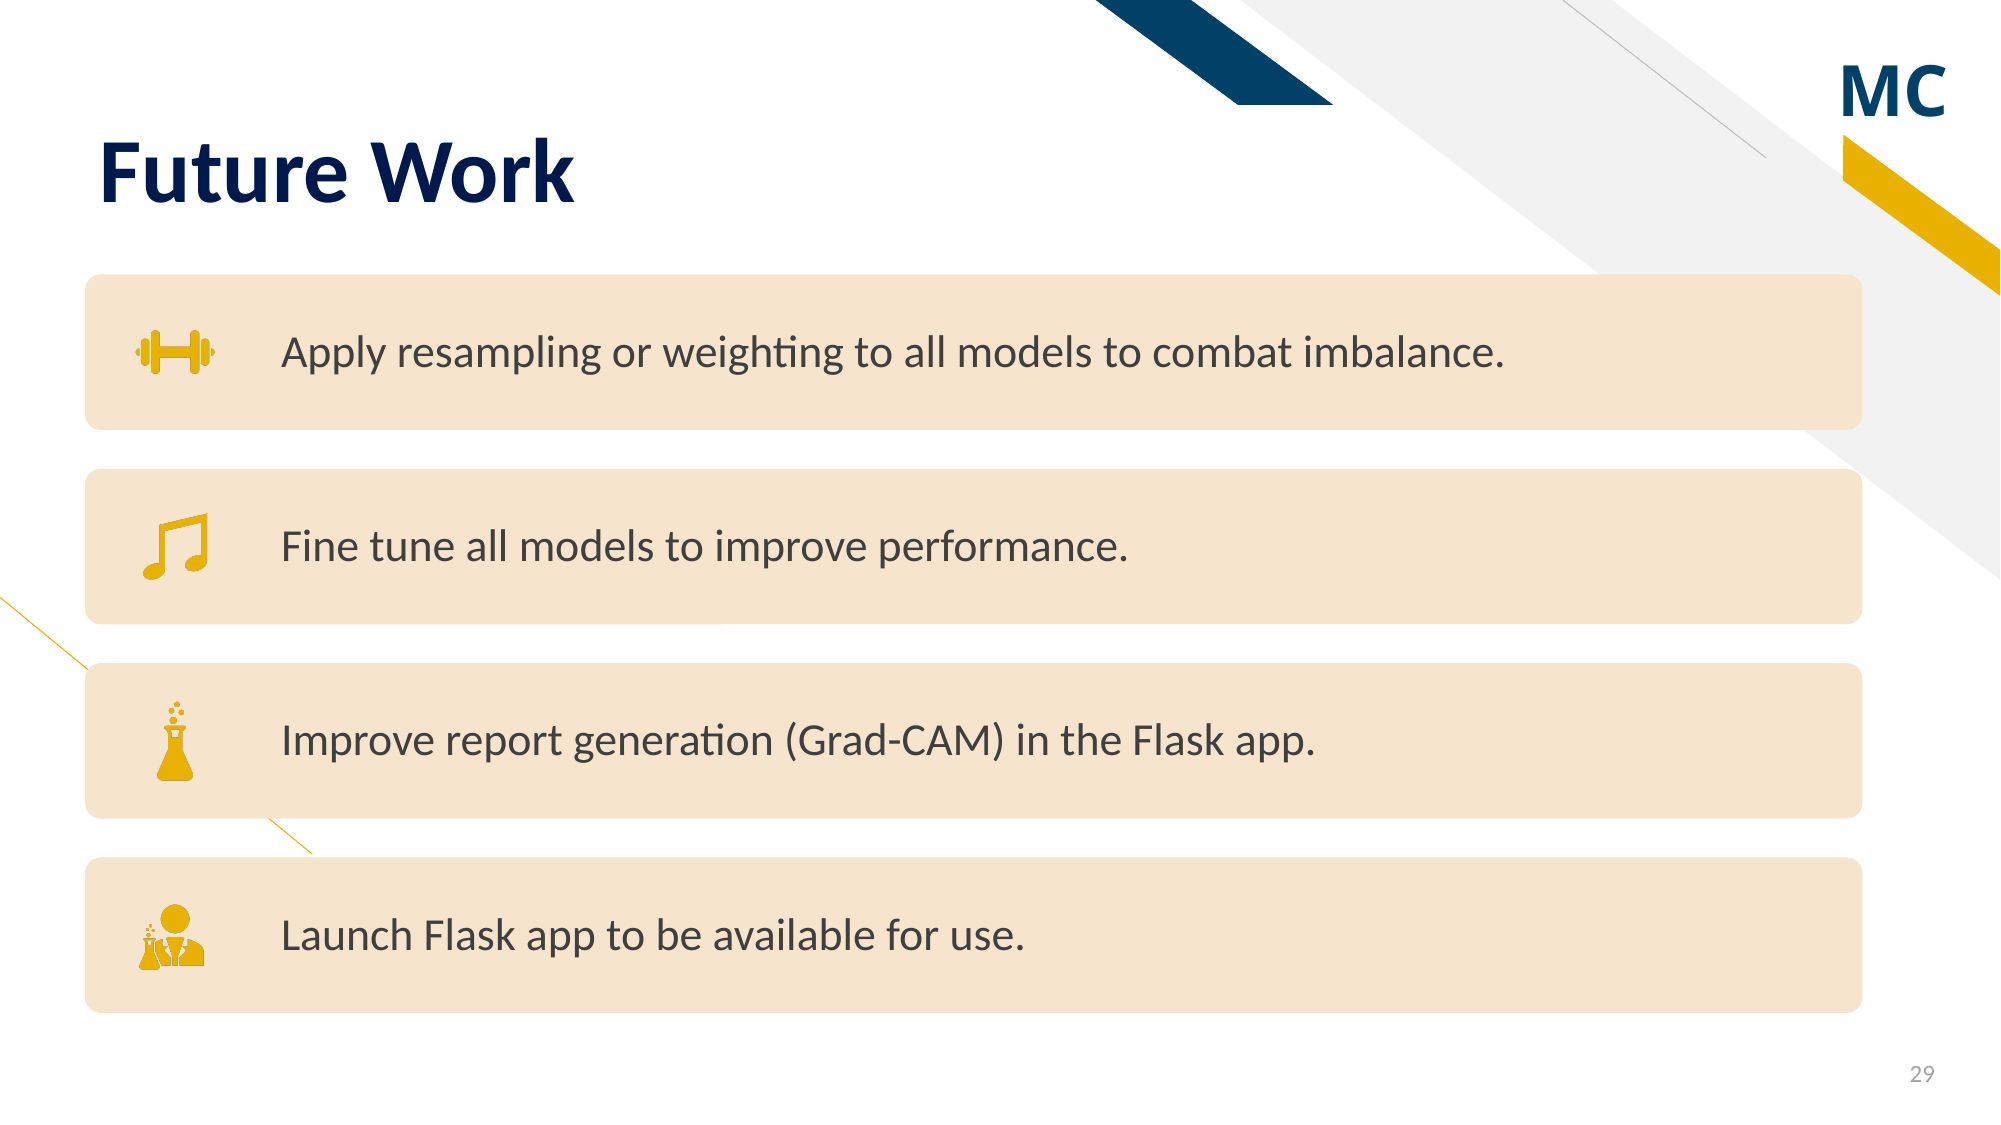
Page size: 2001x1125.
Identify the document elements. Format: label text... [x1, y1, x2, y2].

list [85, 274, 1863, 1014]
title Future Work [85, 34, 1453, 223]
slide_number 29 [1828, 1042, 1950, 1103]
